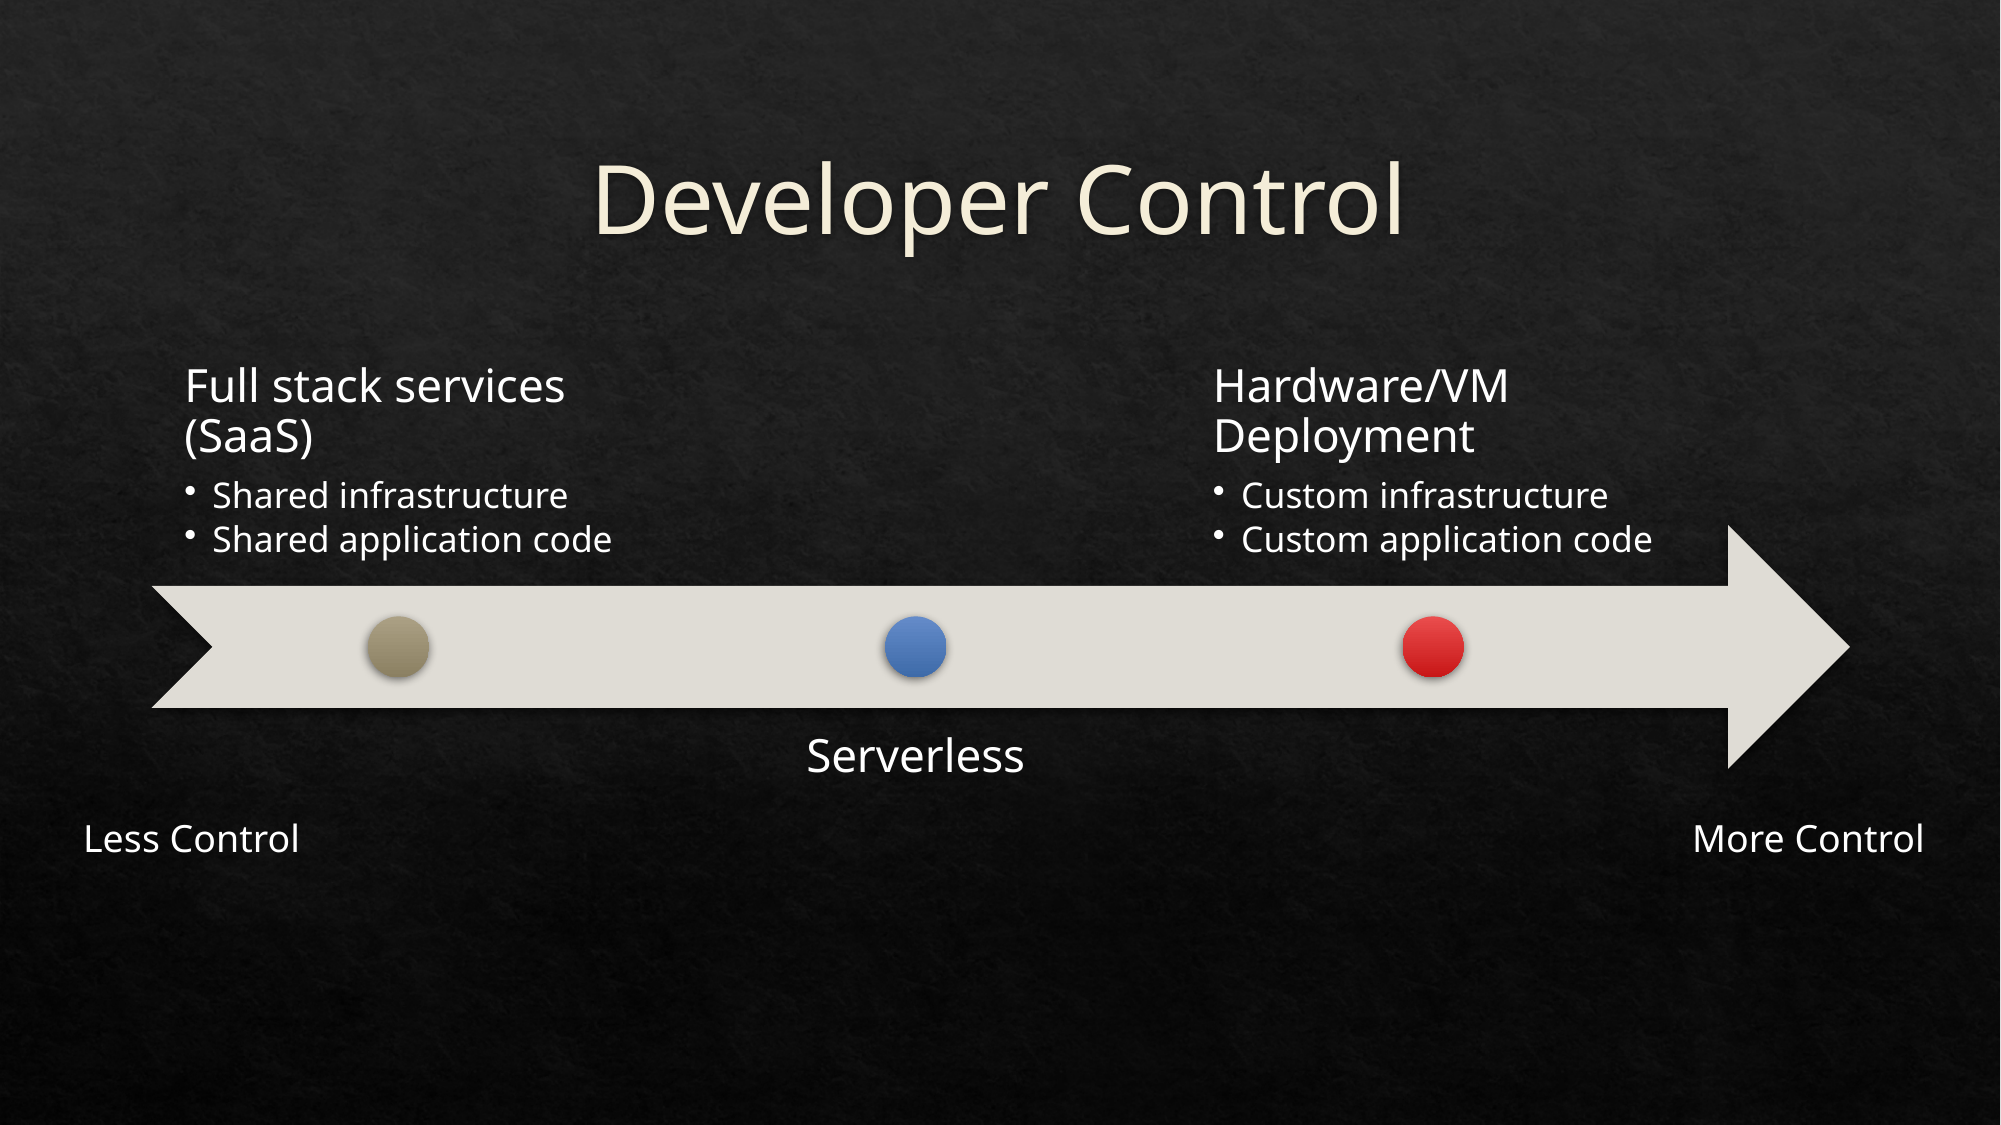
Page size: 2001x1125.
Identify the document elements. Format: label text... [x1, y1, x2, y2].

title Developer Control [149, 99, 1849, 307]
text_box More Control [1862, 806, 2000, 867]
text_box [151, 341, 1851, 952]
text_box Less Control [68, 806, 143, 867]
